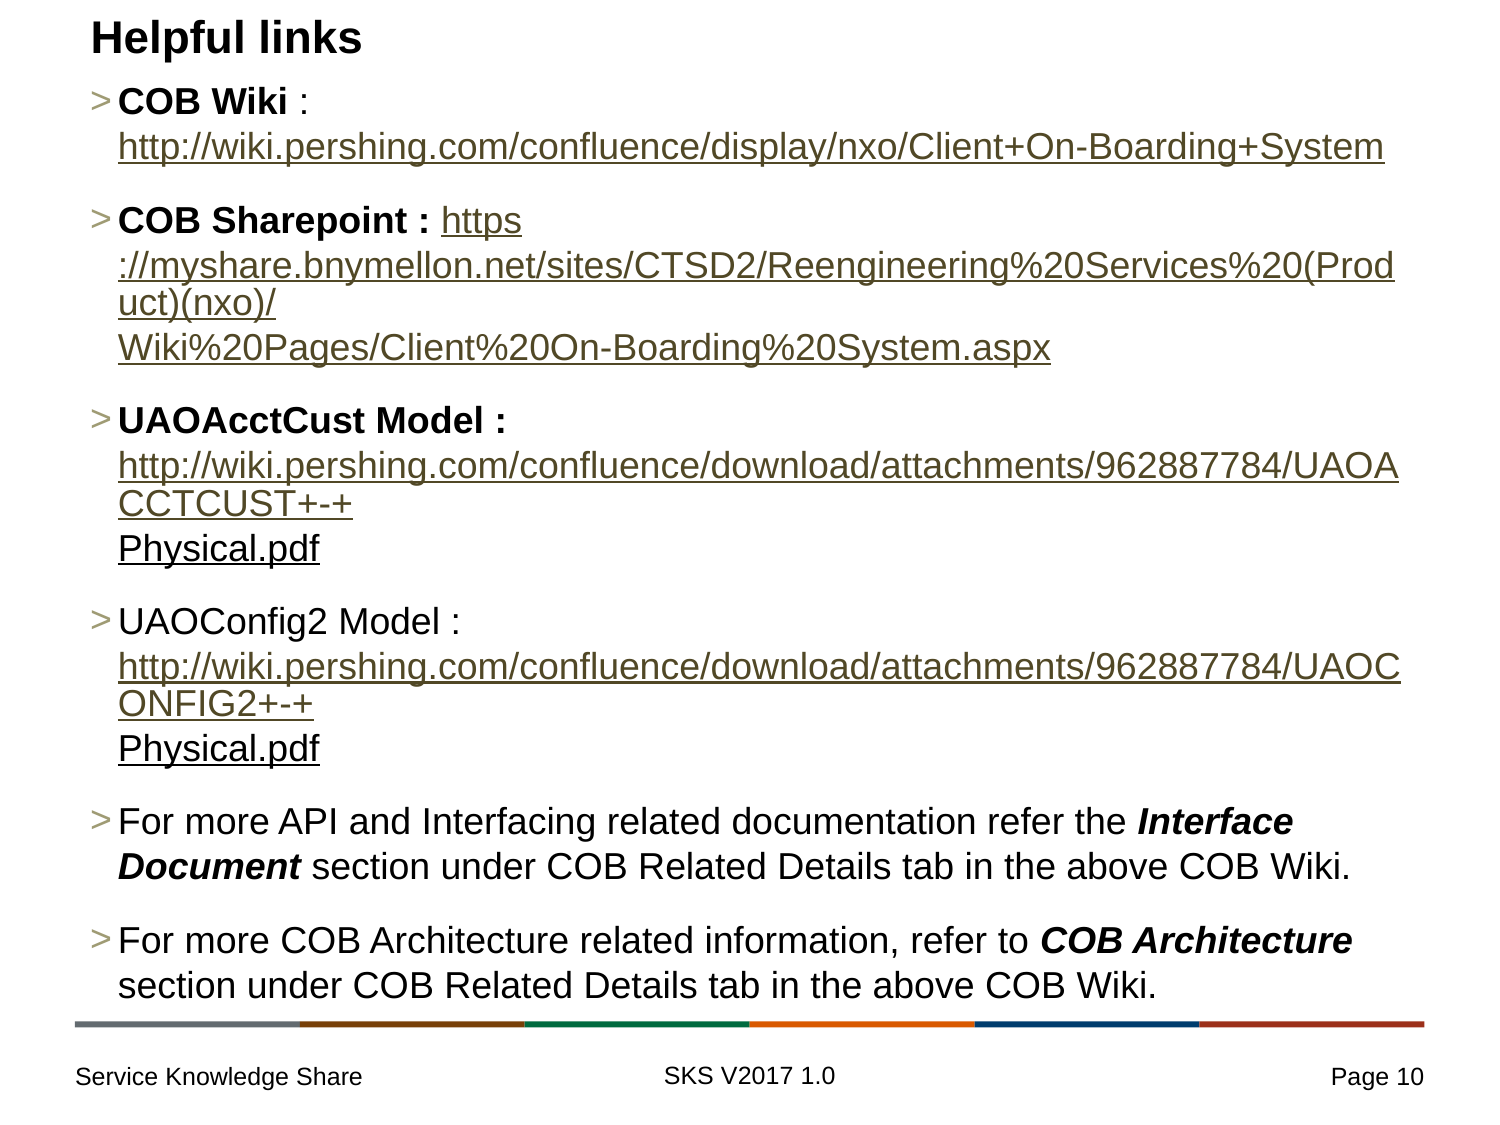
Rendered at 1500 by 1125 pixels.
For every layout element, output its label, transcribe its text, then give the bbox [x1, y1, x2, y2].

list COB Wiki : http://wiki.pershing.com/confluence/display/nxo/Client+On-Boarding+System COB Sharepoint : https://myshare.bnymellon.net/sites/CTSD2/Reengineering%20Services%20(Product)(nxo)/Wiki%20Pages/Client%20On-Boarding%20System.aspx UAOAcctCust Model : http://wiki.pershing.com/confluence/download/attachments/962887784/UAOACCTCUST+-+Physical.pdf UAOConfig2 Model : http://wiki.pershing.com/confluence/download/attachments/962887784/UAOCONFIG2+-+Physical.pdf For more API and Interfacing related documentation refer the Interface Document section under COB Related Details tab in the above COB Wiki. For more COB Architecture related information, refer to COB Architecture section under COB Related Details tab in the above COB Wiki. [75, 70, 1425, 1000]
footer SKS V2017 1.0 [512, 1049, 988, 1100]
title Helpful links [75, 0, 1425, 70]
slide_number Page 10 [1262, 1049, 1425, 1101]
